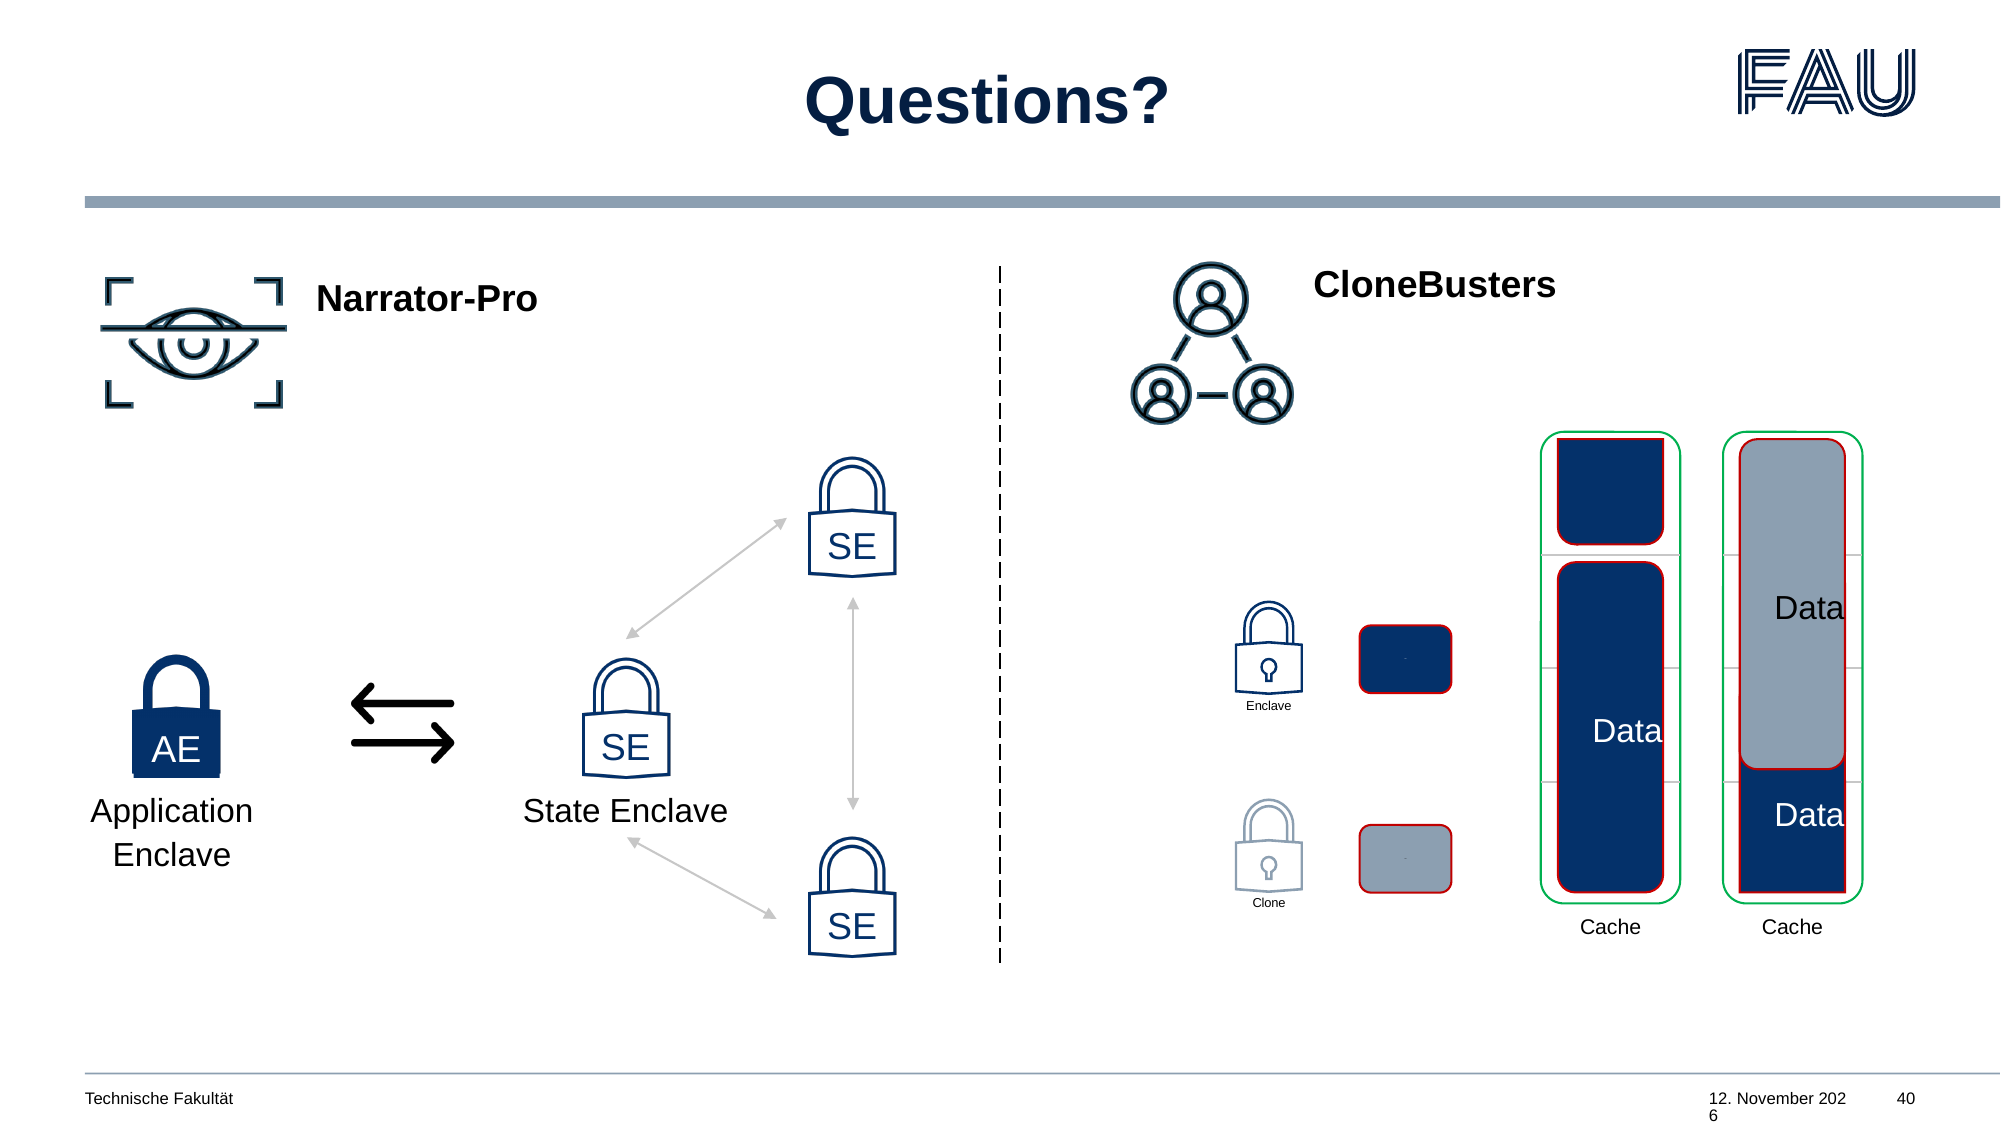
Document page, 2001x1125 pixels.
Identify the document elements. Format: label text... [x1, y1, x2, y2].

text_box Cache [1568, 910, 1653, 940]
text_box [60, 438, 928, 977]
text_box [1723, 431, 1863, 904]
text_box Narrator-Pro [301, 266, 591, 326]
slide_number 40 [1883, 1088, 1916, 1109]
picture [88, 238, 299, 449]
footer Technische Fakultät [85, 1088, 983, 1109]
title Questions? [804, 65, 1196, 139]
picture [1098, 229, 1326, 457]
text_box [1540, 431, 1681, 904]
text_box Cache [1750, 910, 1835, 940]
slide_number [1708, 1088, 1849, 1109]
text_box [1234, 798, 1303, 911]
text_box Data [1358, 624, 1453, 695]
text_box Data [1358, 823, 1453, 894]
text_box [1234, 600, 1303, 714]
text_box CloneBusters [1326, 252, 1588, 313]
